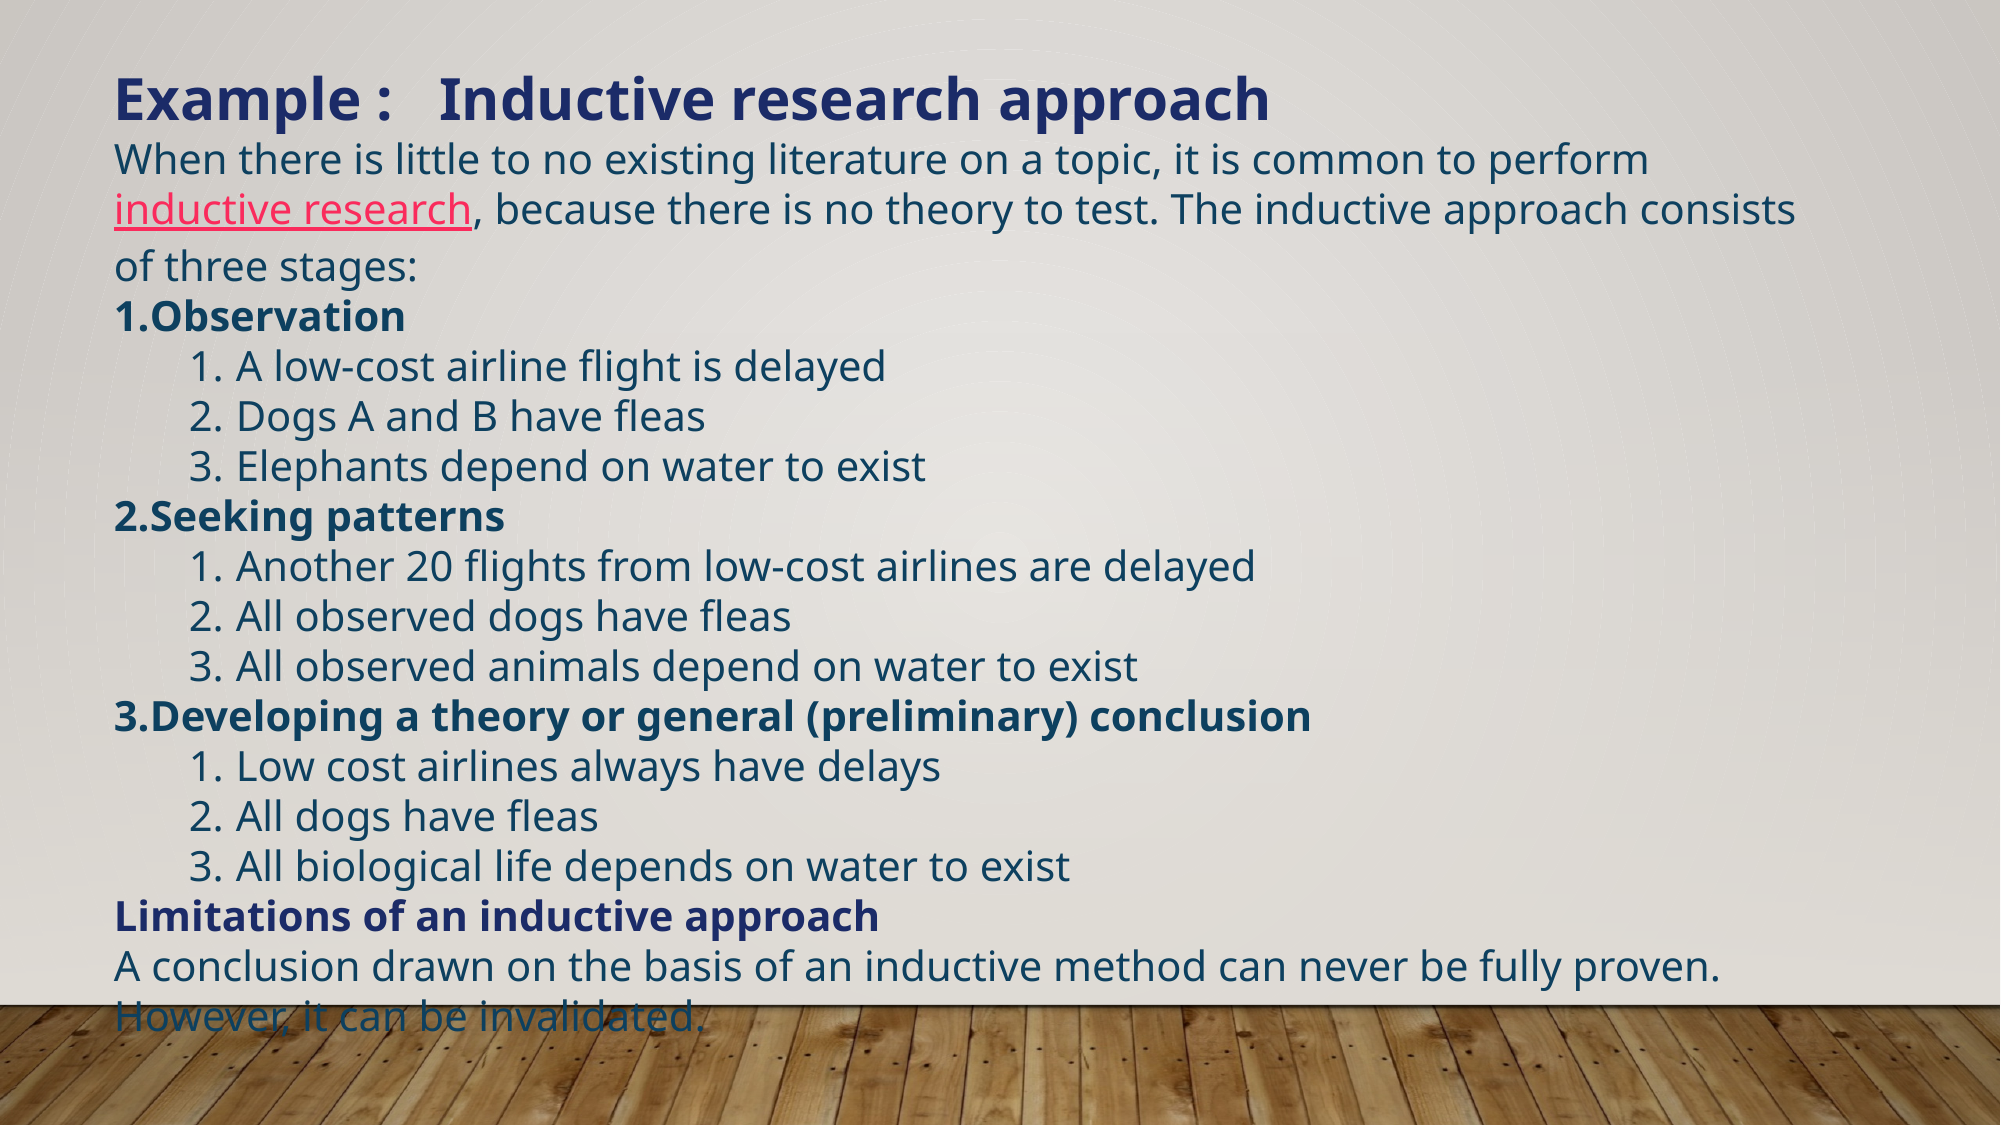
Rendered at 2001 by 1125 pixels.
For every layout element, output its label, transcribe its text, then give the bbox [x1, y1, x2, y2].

text_box Example : Inductive research approach When there is little to no existing literature on a topic, it is common to perform inductive research, because there is no theory to test. The inductive approach consists of three stages: Observation A low-cost airline flight is delayed Dogs A and B have fleas Elephants depend on water to exist Seeking patterns Another 20 flights from low-cost airlines are delayed All observed dogs have fleas All observed animals depend on water to exist Developing a theory or general (preliminary) conclusion Low cost airlines always have delays All dogs have fleas All biological life depends on water to exist Limitations of an inductive approach A conclusion drawn on the basis of an inductive method can never be fully proven. However, it can be invalidated. [99, 55, 1849, 1048]
picture [0, 1005, 2000, 1125]
